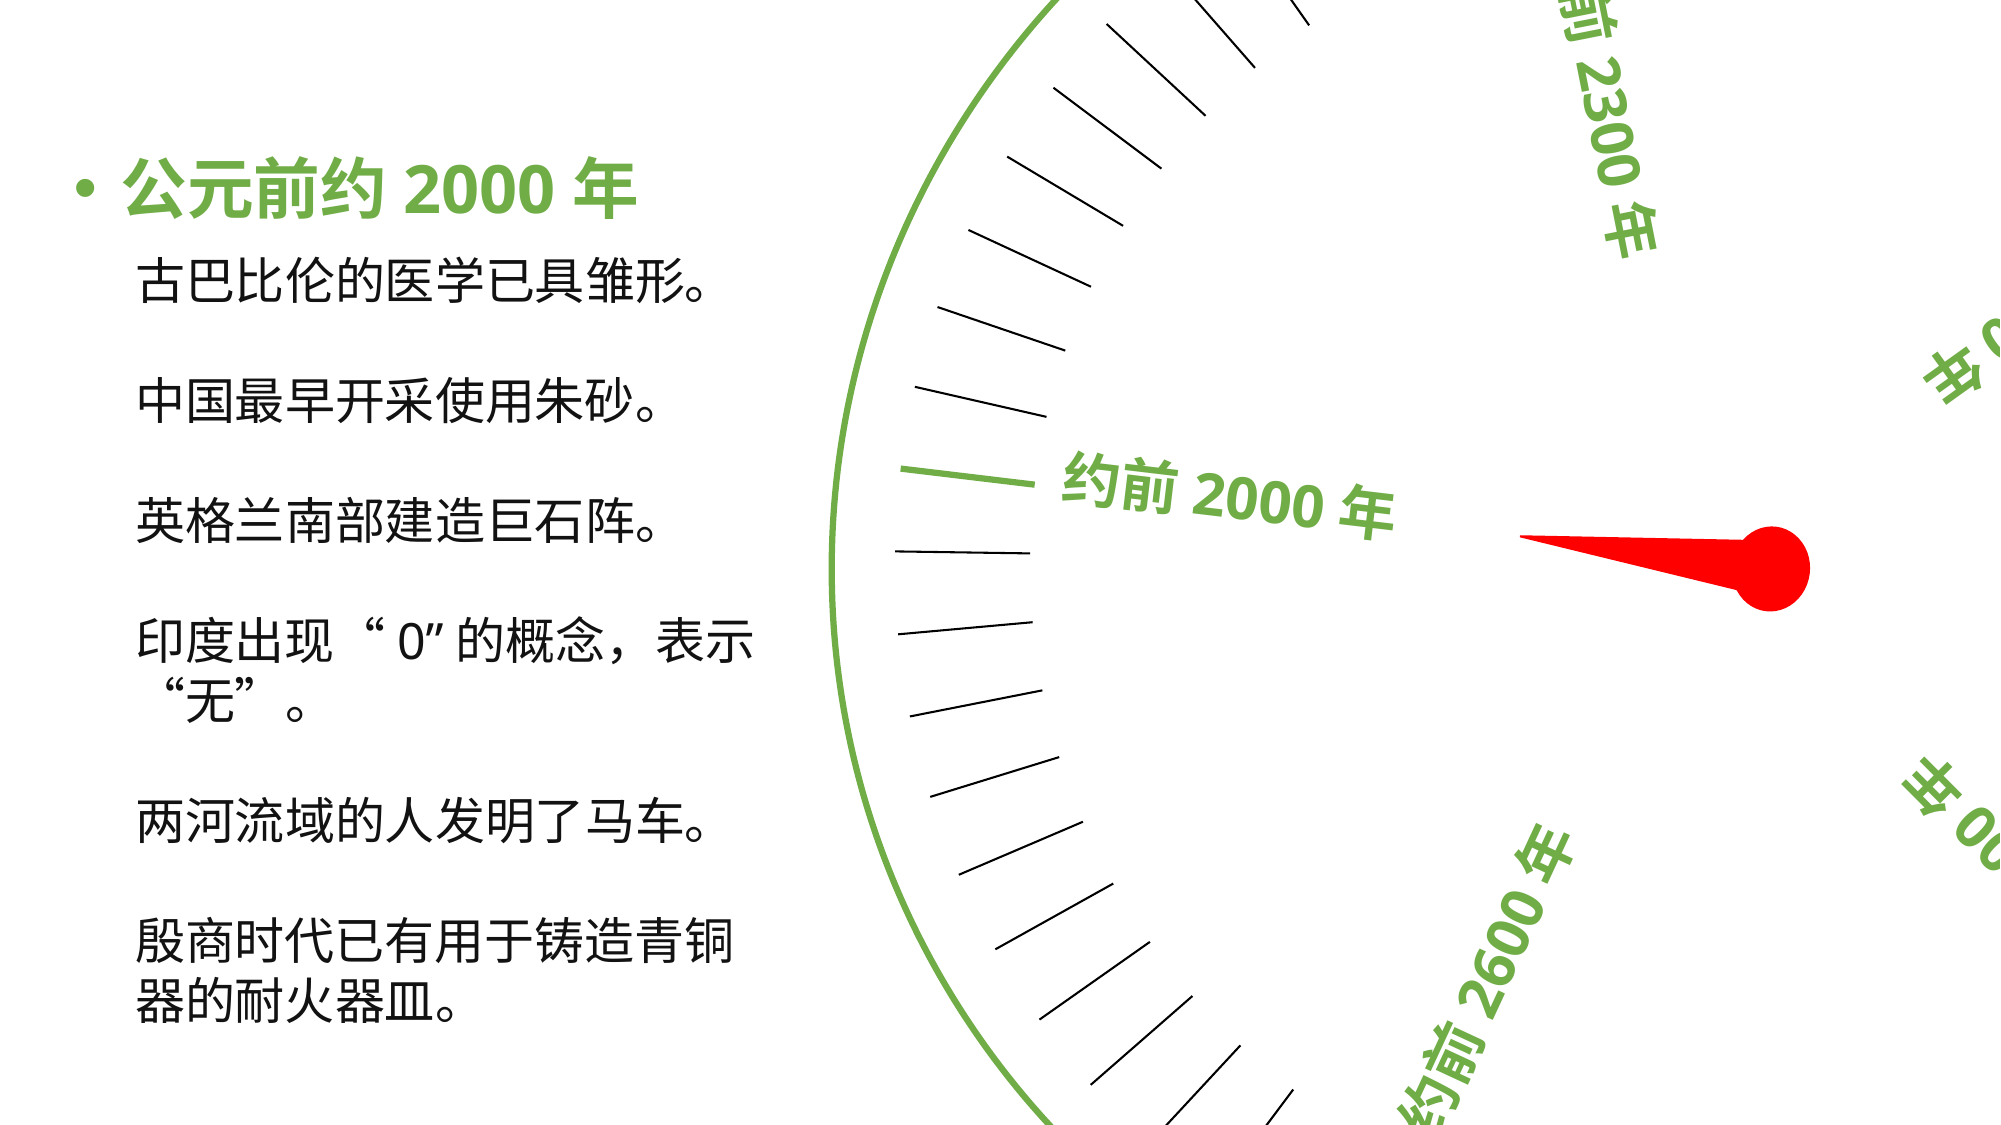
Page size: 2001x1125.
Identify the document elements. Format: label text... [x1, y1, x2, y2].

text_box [1518, 513, 1810, 597]
text_box 古巴比伦的医学已具雏形。 中国最早开采使用朱砂。 英格兰南部建造巨石阵。 印度出现“0”的概念，表示“无”。 两河流域的人发明了马车。 殷商时代已有用于铸造青铜器的耐火器皿。 [120, 242, 792, 1037]
text_box 公元前约2000年 [58, 139, 754, 235]
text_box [853, 0, 2000, 1125]
